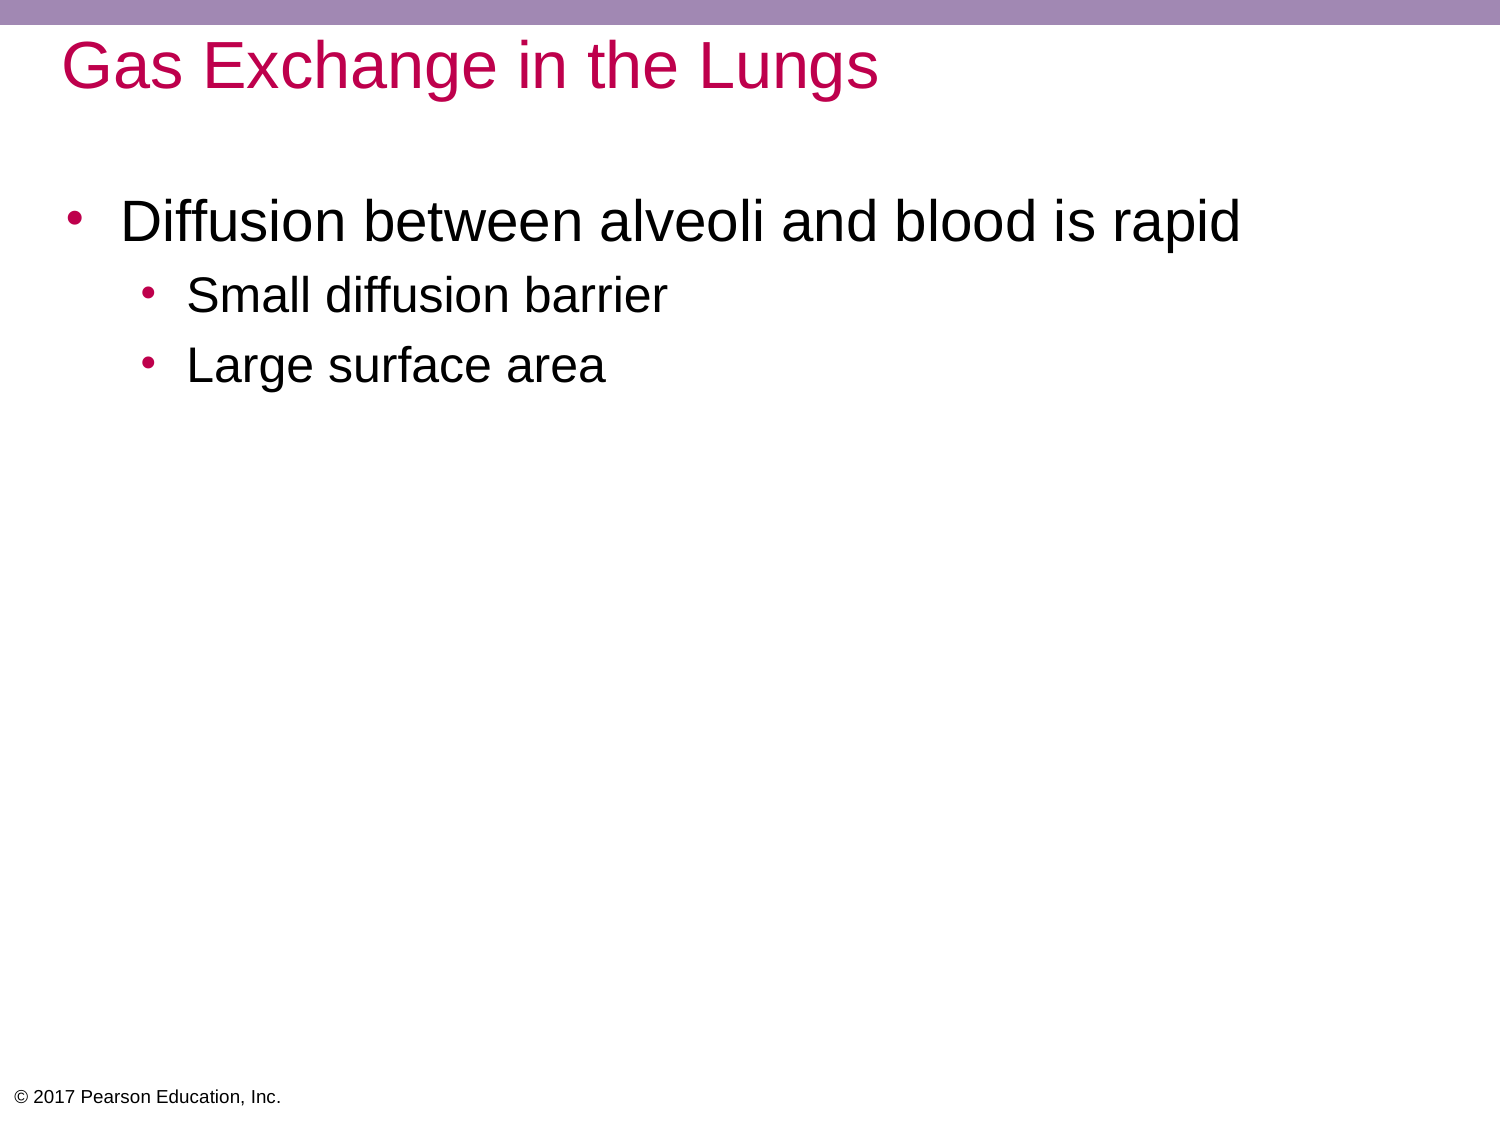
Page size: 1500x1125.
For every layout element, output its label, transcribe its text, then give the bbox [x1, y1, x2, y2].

title Gas Exchange in the Lungs [46, 14, 1500, 110]
list Diffusion between alveoli and blood is rapid Small diffusion barrier Large surface area [49, 175, 1450, 1038]
